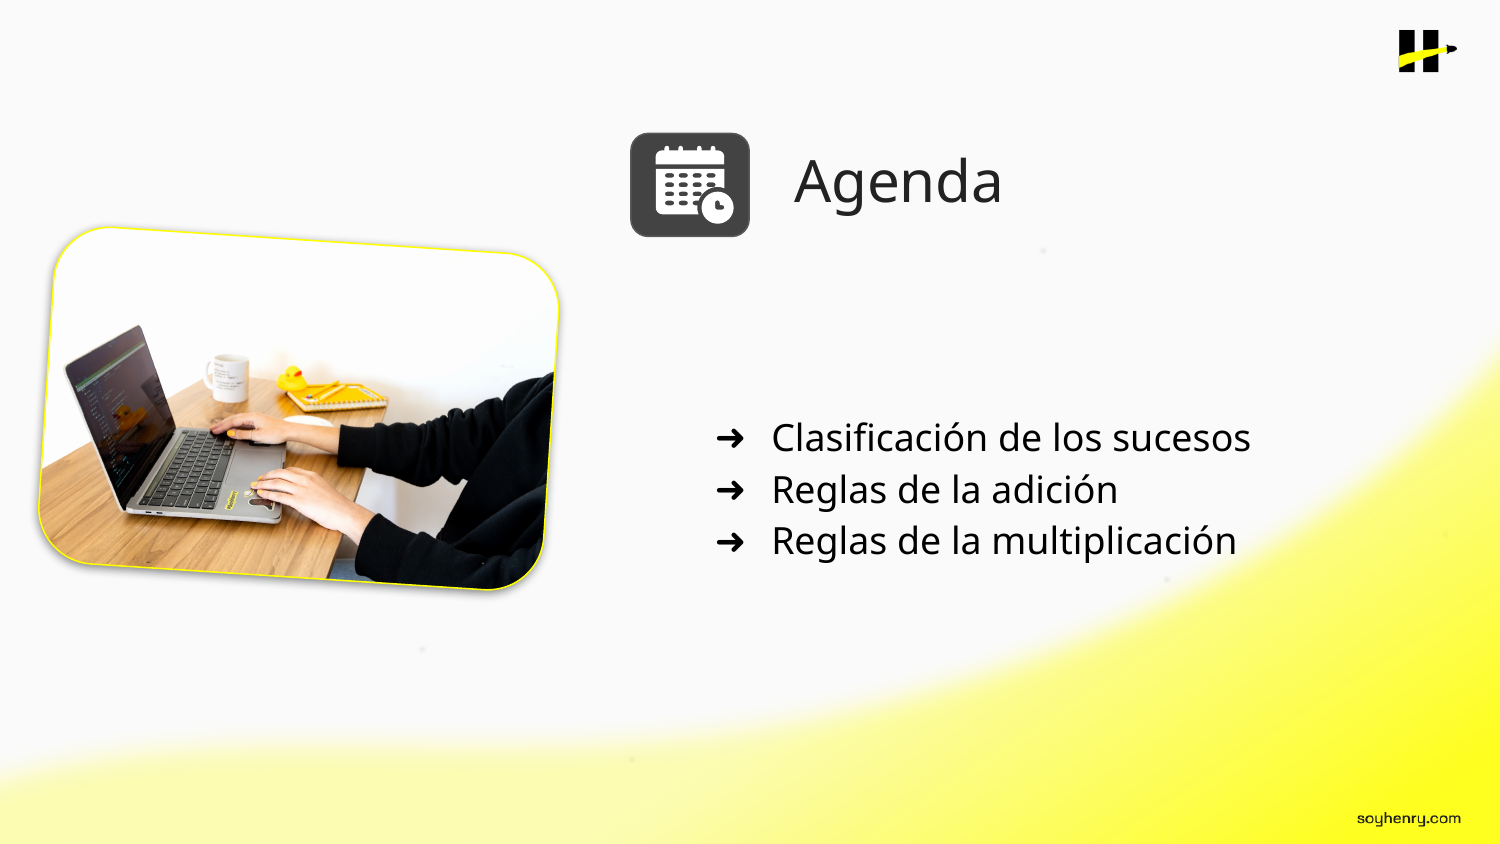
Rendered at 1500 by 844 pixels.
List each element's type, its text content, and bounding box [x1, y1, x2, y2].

text_box Agenda [779, 128, 1216, 241]
text_box [630, 133, 750, 237]
text_box Clasificación de los sucesos Reglas de la adición Reglas de la multiplicación [681, 282, 1434, 739]
picture [0, 0, 1500, 844]
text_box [655, 145, 734, 224]
